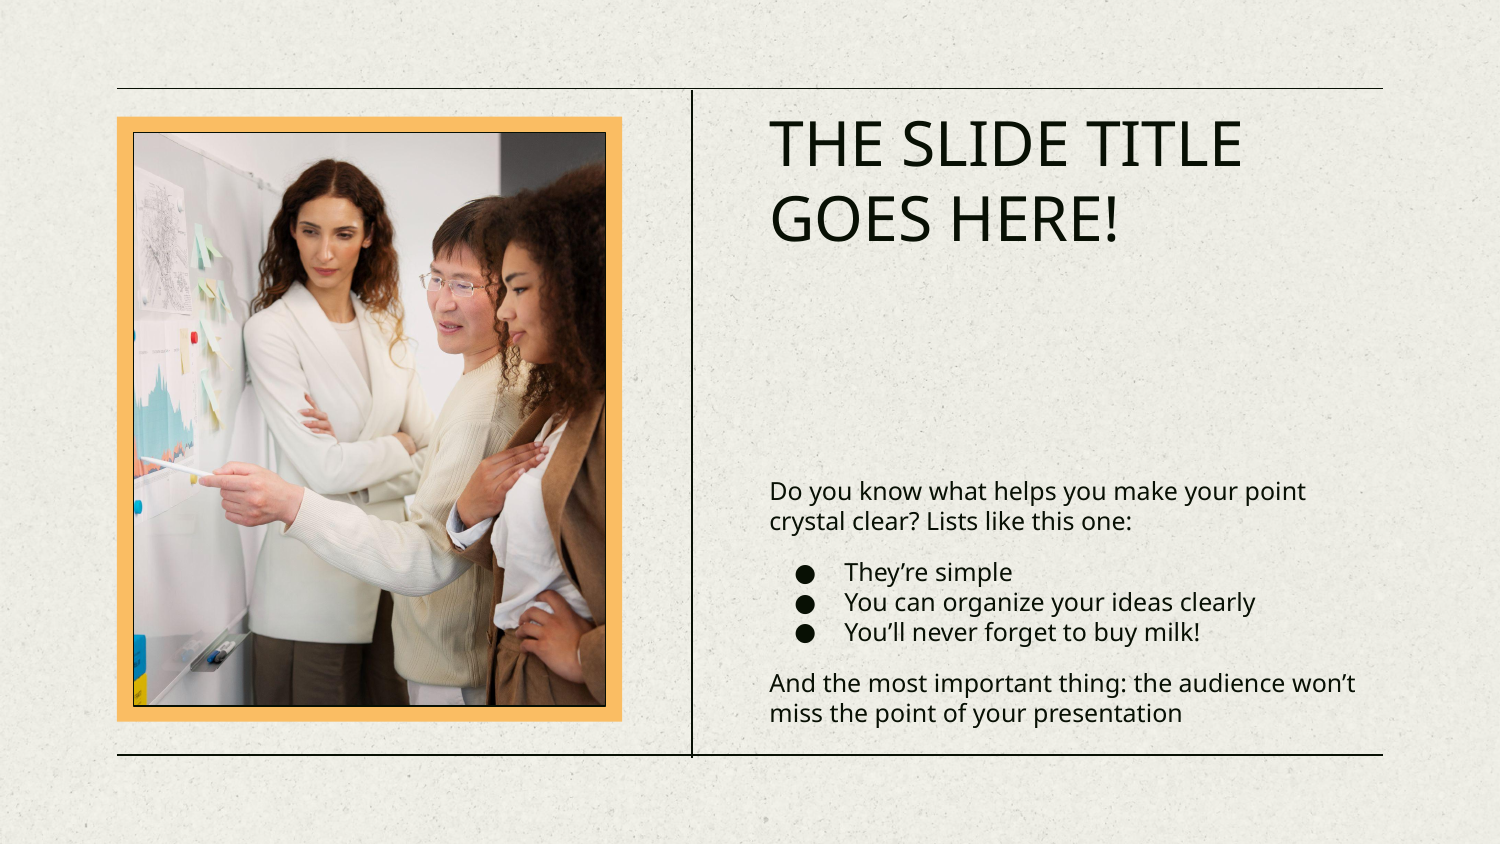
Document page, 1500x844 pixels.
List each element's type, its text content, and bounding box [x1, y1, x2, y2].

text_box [0, 0, 1500, 844]
text_box [116, 116, 623, 722]
title THE SLIDE TITLE GOES HERE! [754, 88, 1383, 266]
subtitle Do you know what helps you make your point crystal clear? Lists like this one: They’re simple You can organize your ideas clearly You’ll never forget to buy milk! And the most important thing: the audience won’t miss the point of your presentation [754, 406, 1383, 743]
picture [133, 133, 606, 706]
